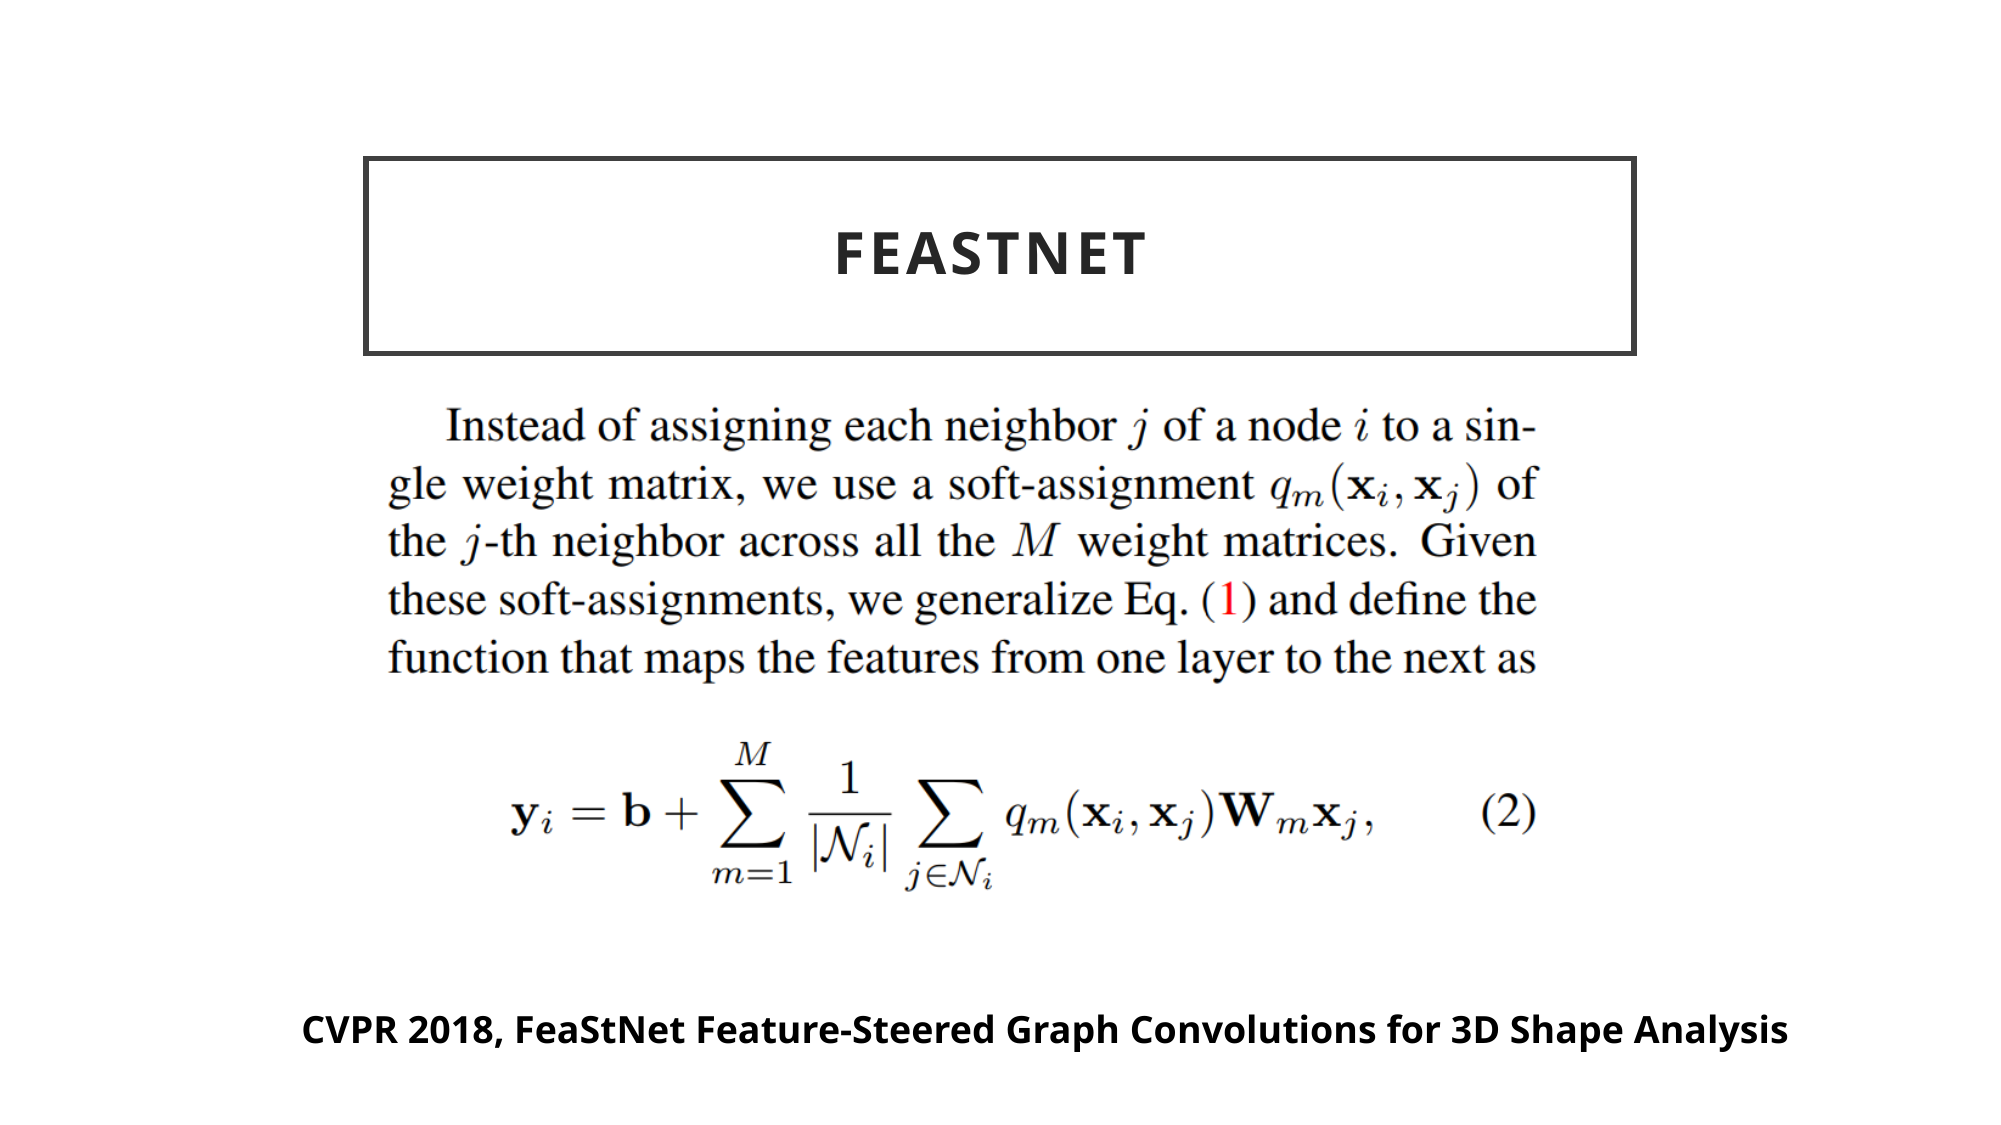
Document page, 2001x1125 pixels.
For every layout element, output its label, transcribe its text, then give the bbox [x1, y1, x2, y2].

picture [365, 199, 1568, 926]
text_box CVPR 2018, FeaStNet Feature-Steered Graph Convolutions for 3D Shape Analysis [286, 999, 1806, 1059]
title FeaStNet [363, 156, 1637, 356]
